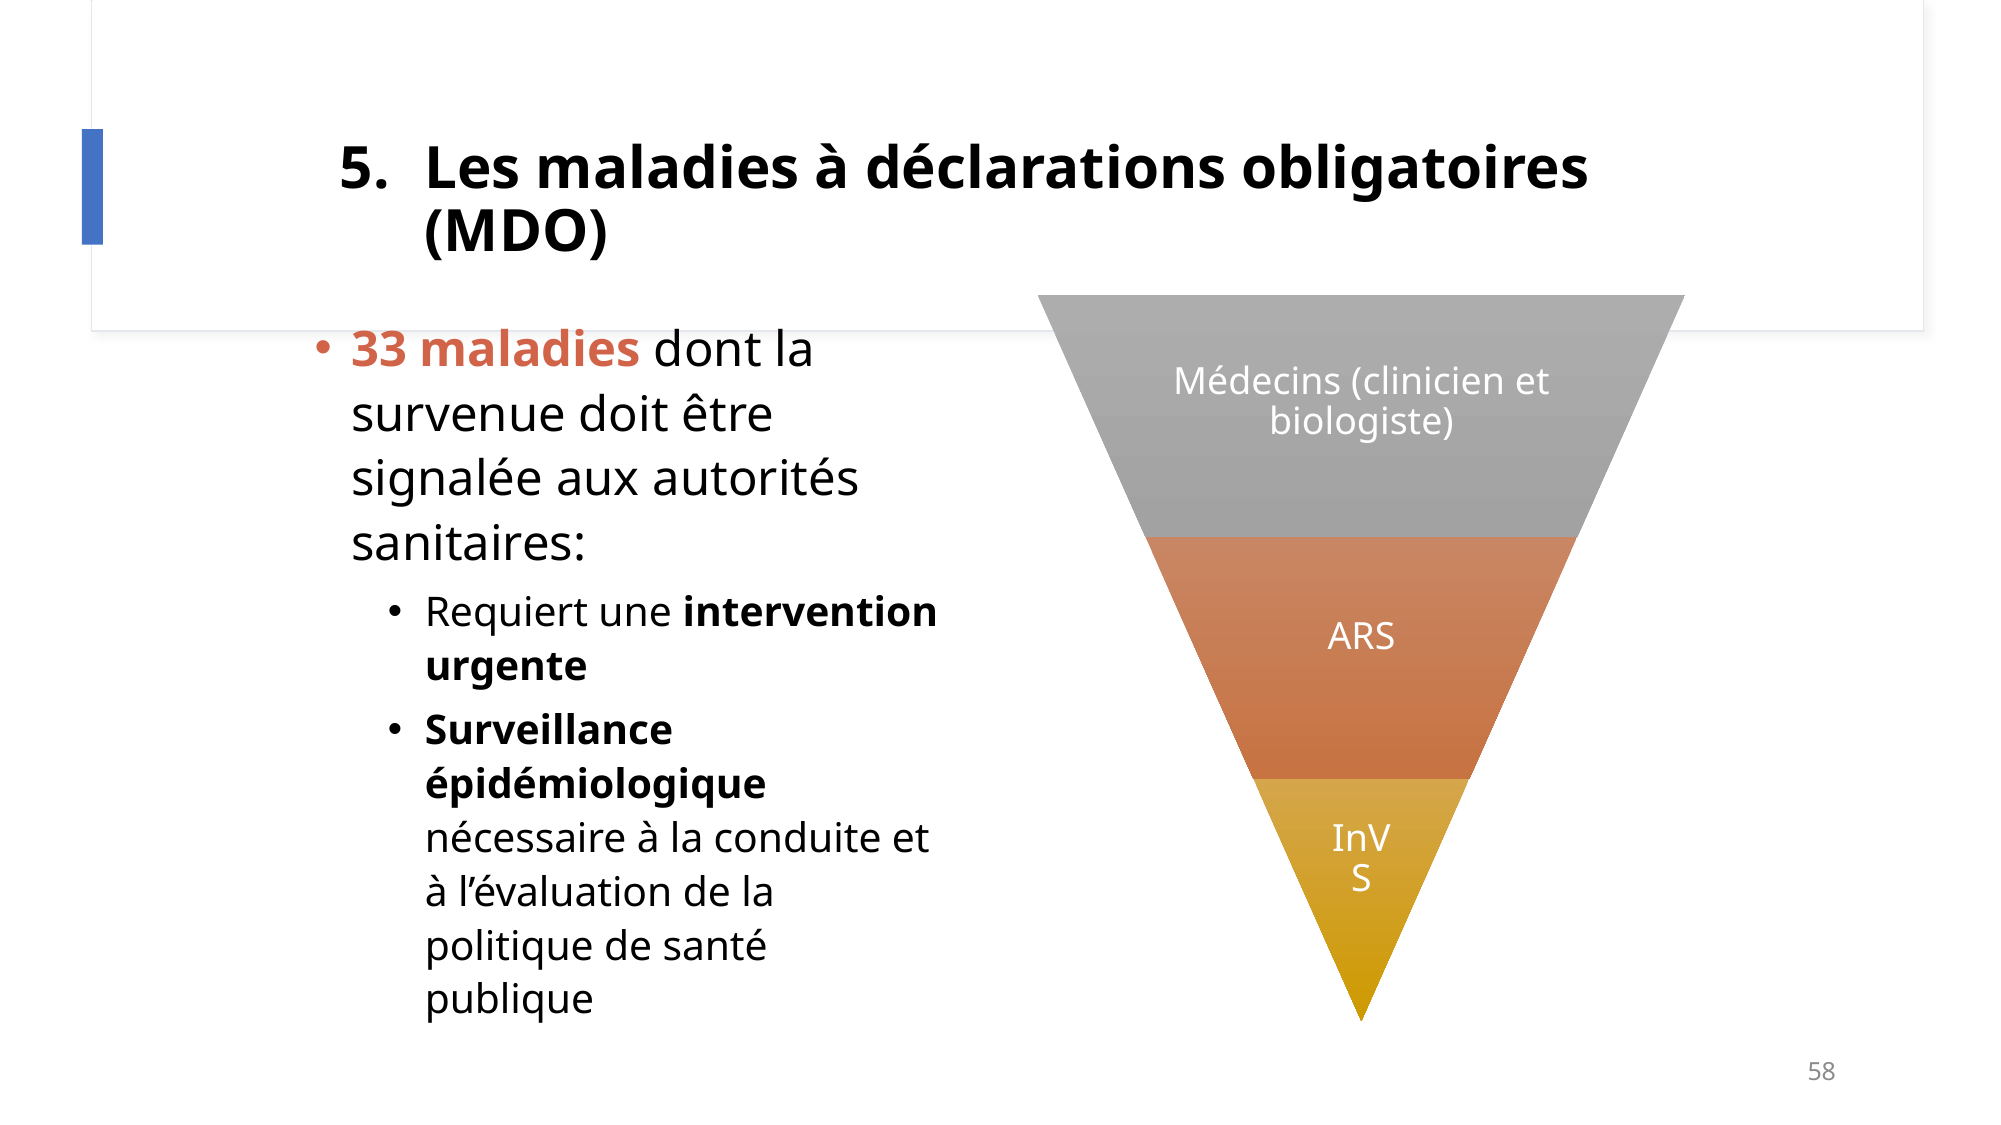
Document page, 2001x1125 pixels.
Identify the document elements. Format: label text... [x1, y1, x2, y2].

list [1037, 294, 1685, 1021]
slide_number 58 [1401, 1042, 1851, 1103]
list 33 maladies dont la survenue doit être signalée aux autorités sanitaires: Requiert une intervention urgente Surveillance épidémiologique nécessaire à la conduite et à l’évaluation de la politique de santé publique [299, 224, 962, 1035]
title Les maladies à déclarations obligatoires (MDO) [324, 113, 1675, 289]
